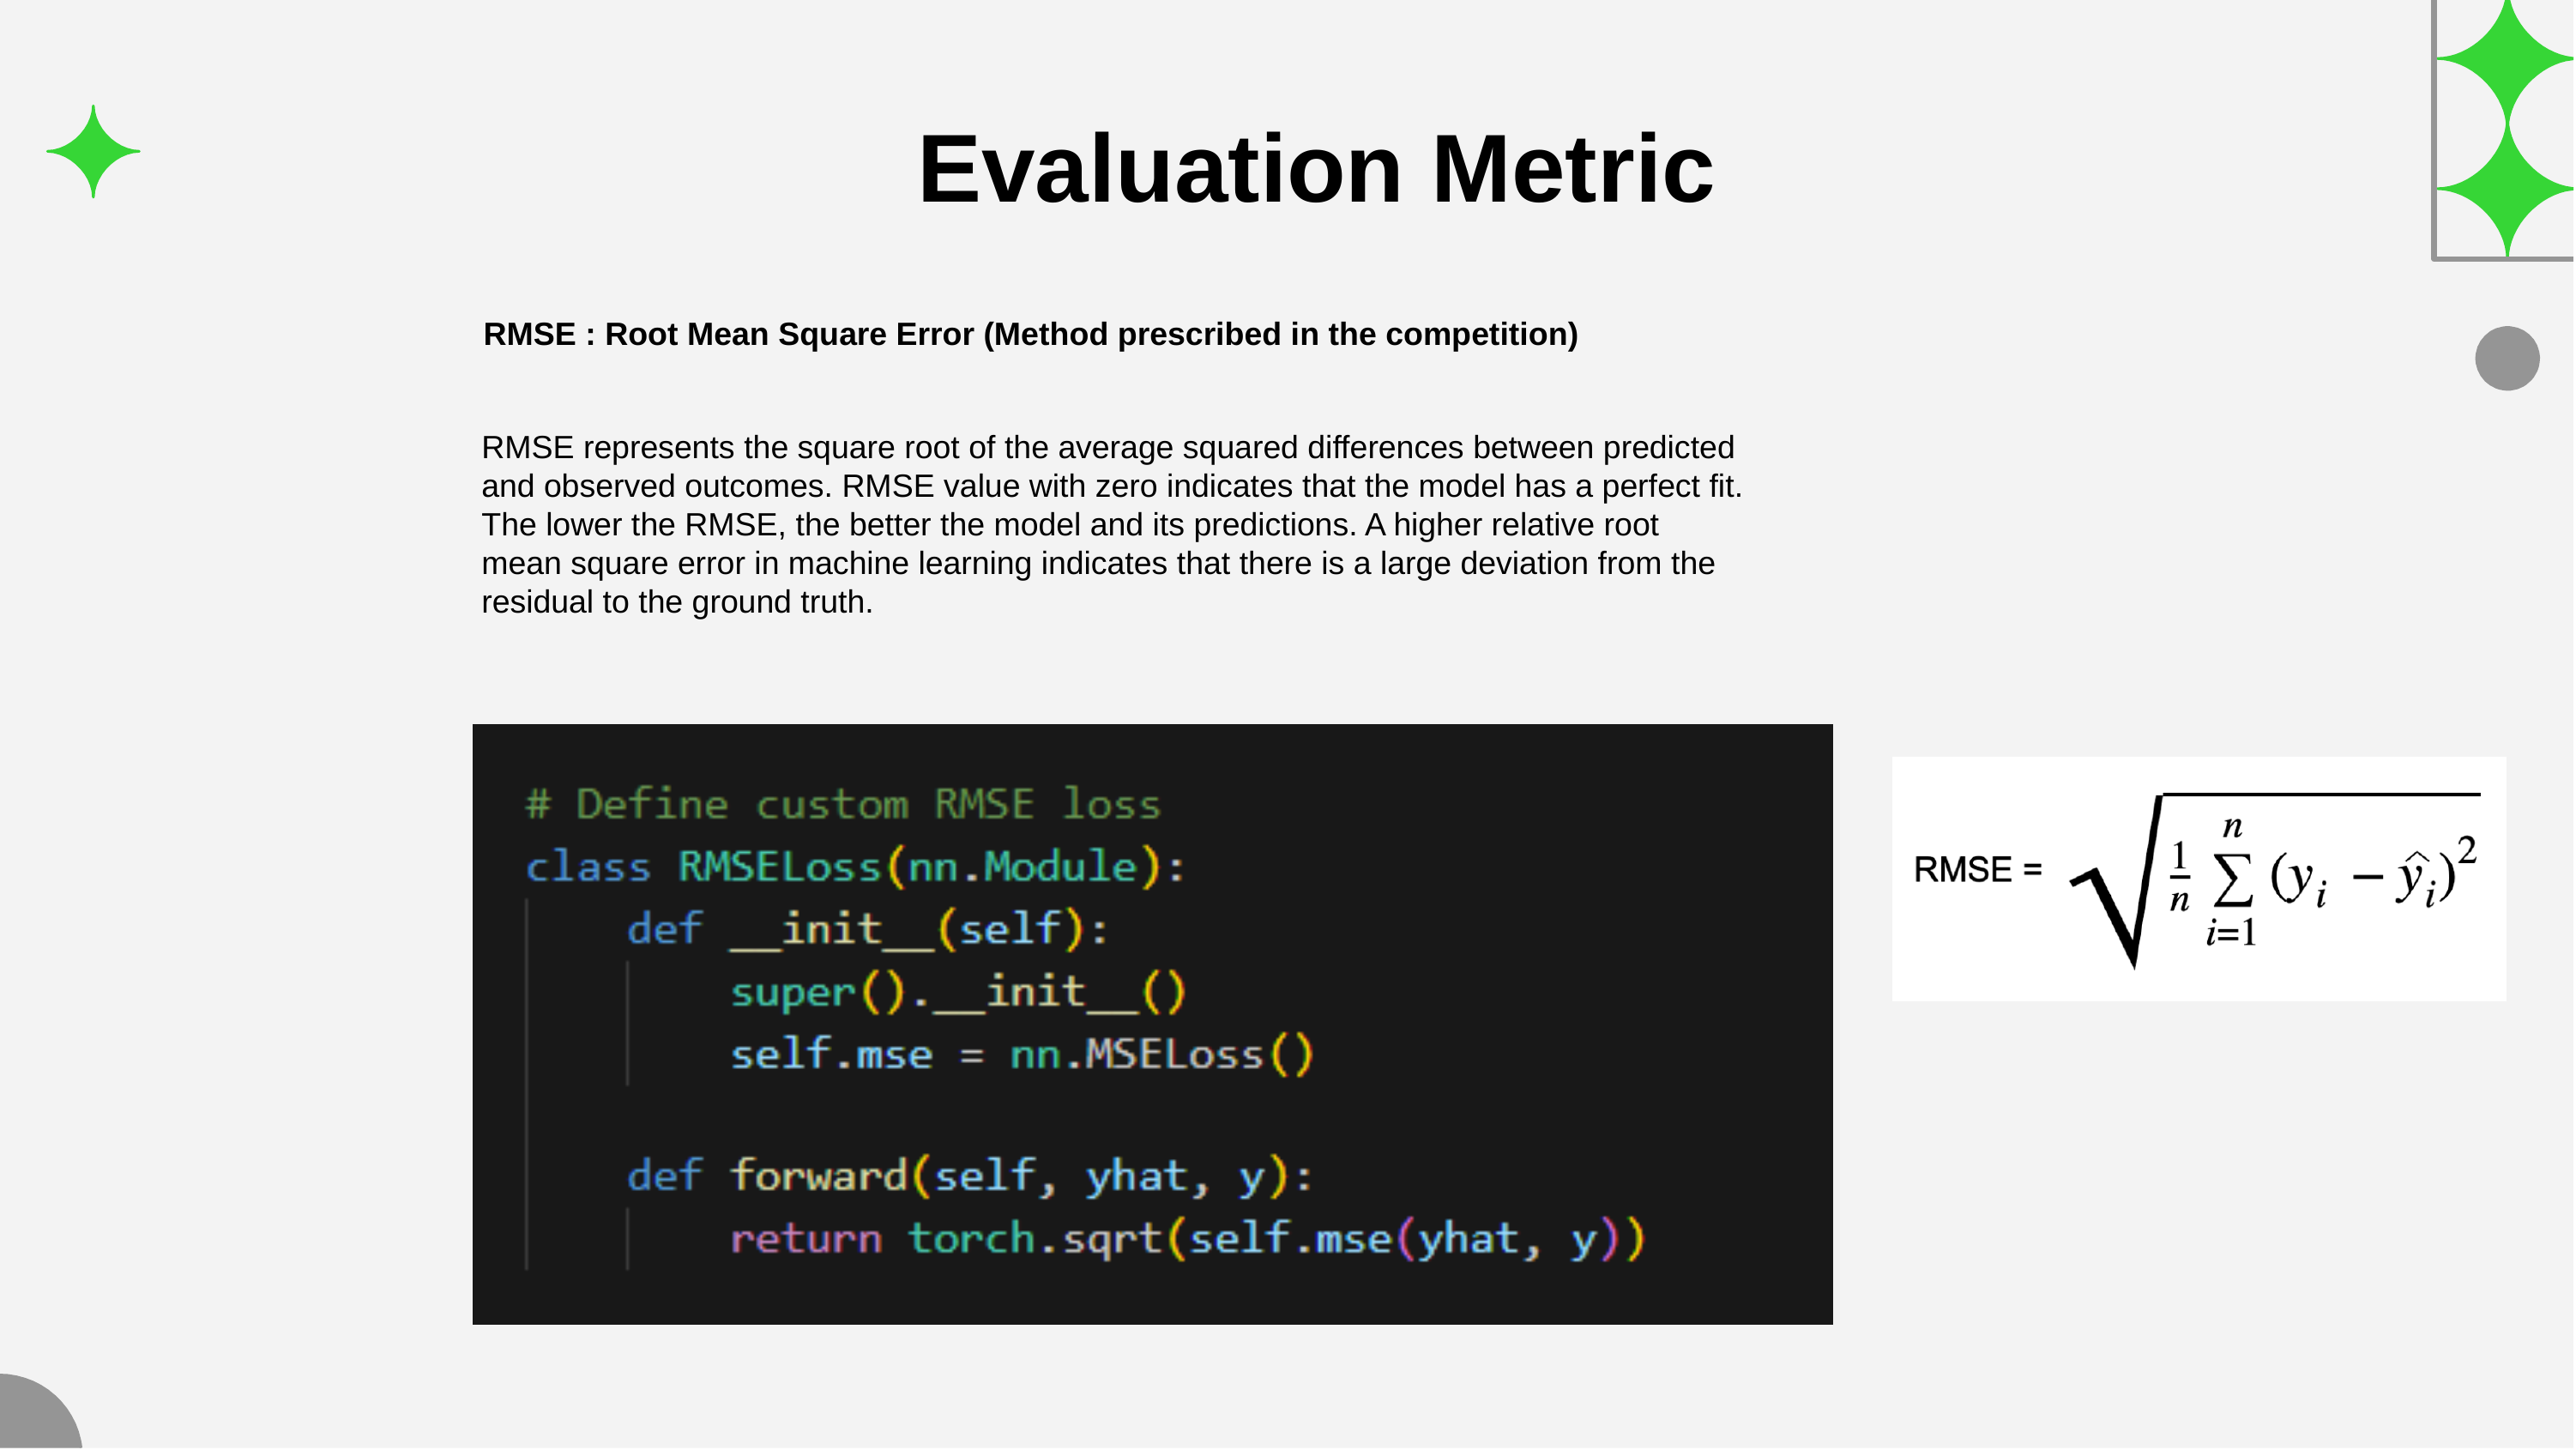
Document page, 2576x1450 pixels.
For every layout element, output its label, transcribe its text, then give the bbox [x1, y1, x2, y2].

text_box RMSE : Root Mean Square Error (Method prescribed in the competition) [470, 306, 1623, 358]
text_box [45, 104, 142, 199]
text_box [0, 1373, 83, 1450]
text_box RMSE represents the square root of the average squared differences between predicted and observed outcomes. RMSE value with zero indicates that the model has a perfect fit. The lower the RMSE, the better the model and its predictions. A higher relative root mean square error in machine learning indicates that there is a large deviation from the residual to the ground truth. [468, 420, 1757, 626]
picture [472, 724, 1833, 1326]
text_box Evaluation Metric [740, 106, 1893, 239]
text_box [2475, 325, 2541, 391]
picture [1892, 757, 2507, 1002]
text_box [2431, 0, 2576, 263]
